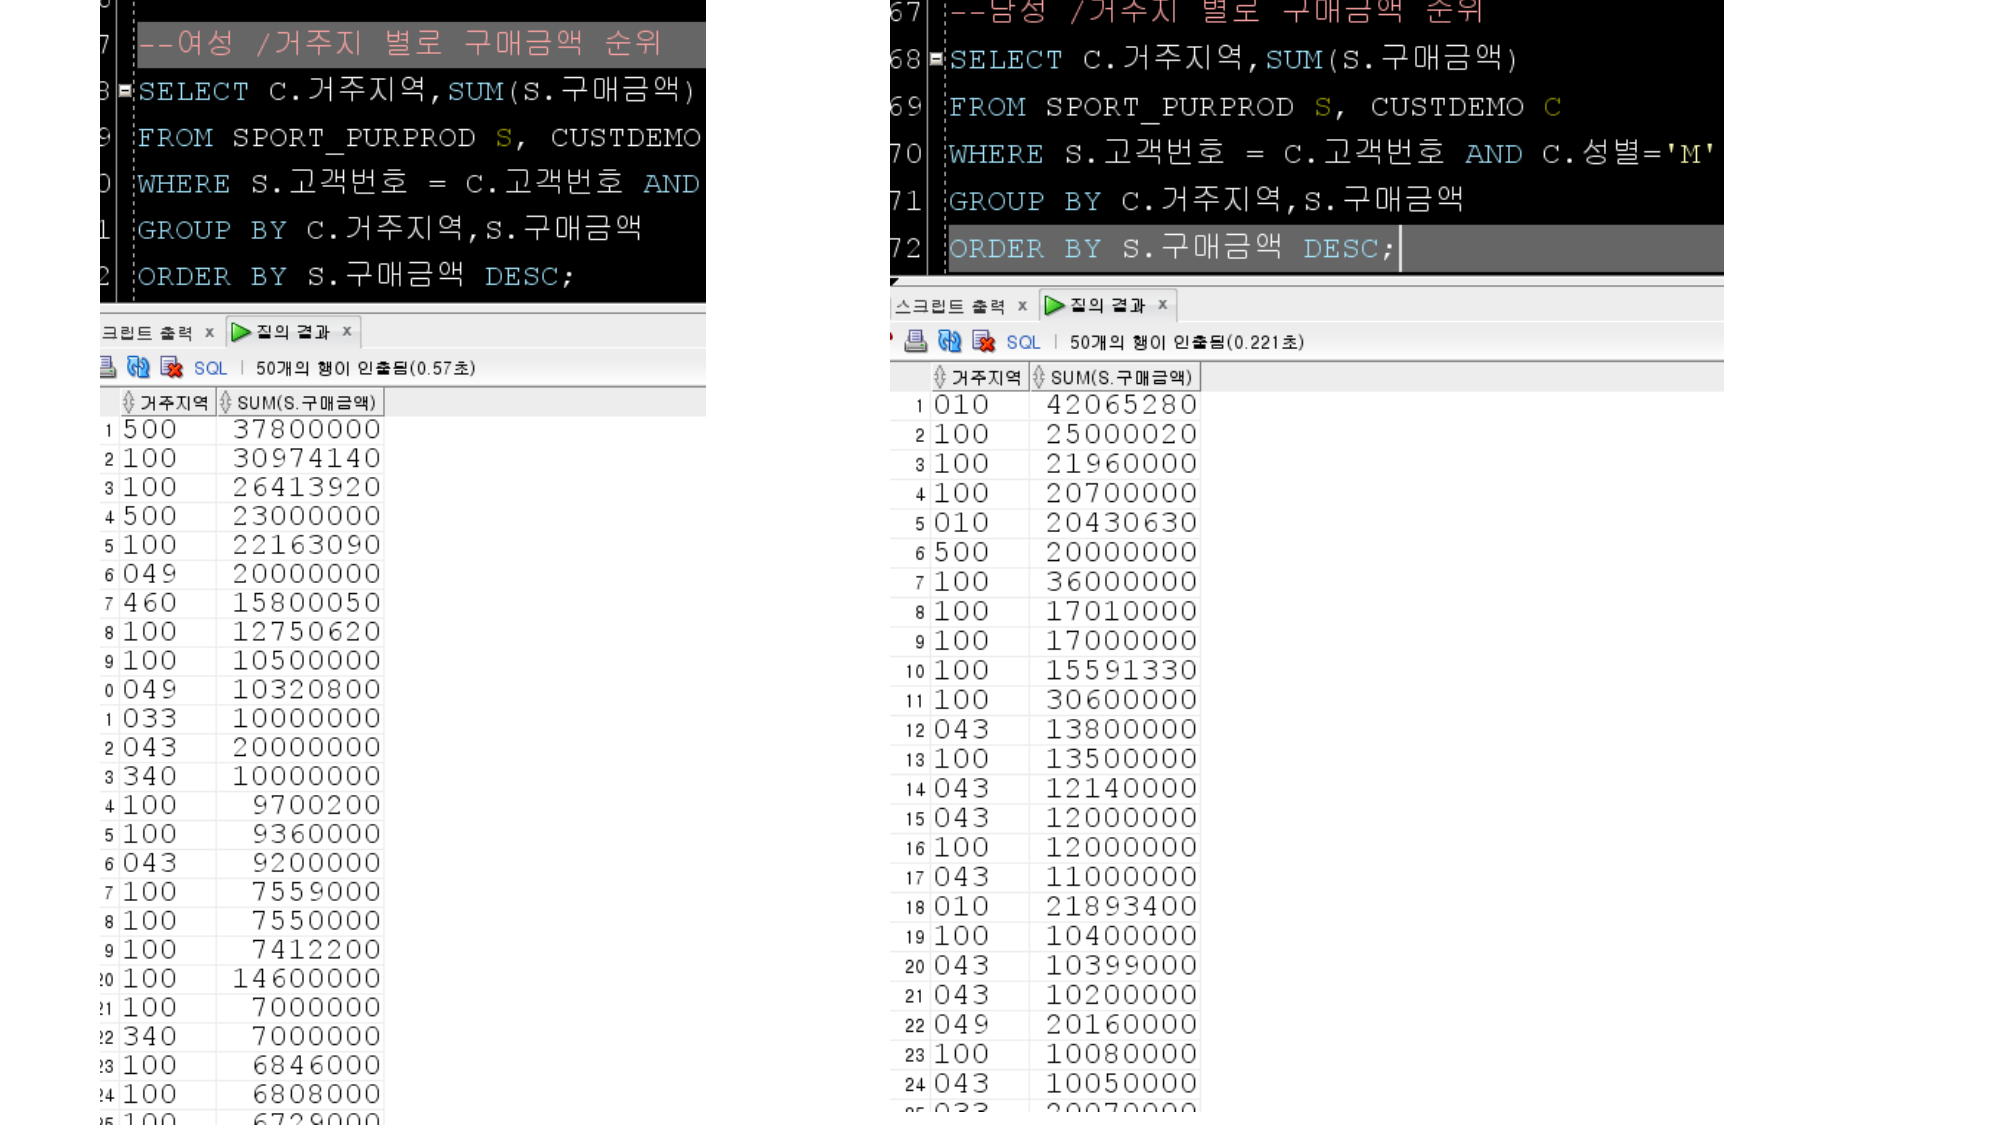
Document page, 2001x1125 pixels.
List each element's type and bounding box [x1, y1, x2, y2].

picture [890, 0, 1724, 1112]
picture [100, 0, 706, 1125]
